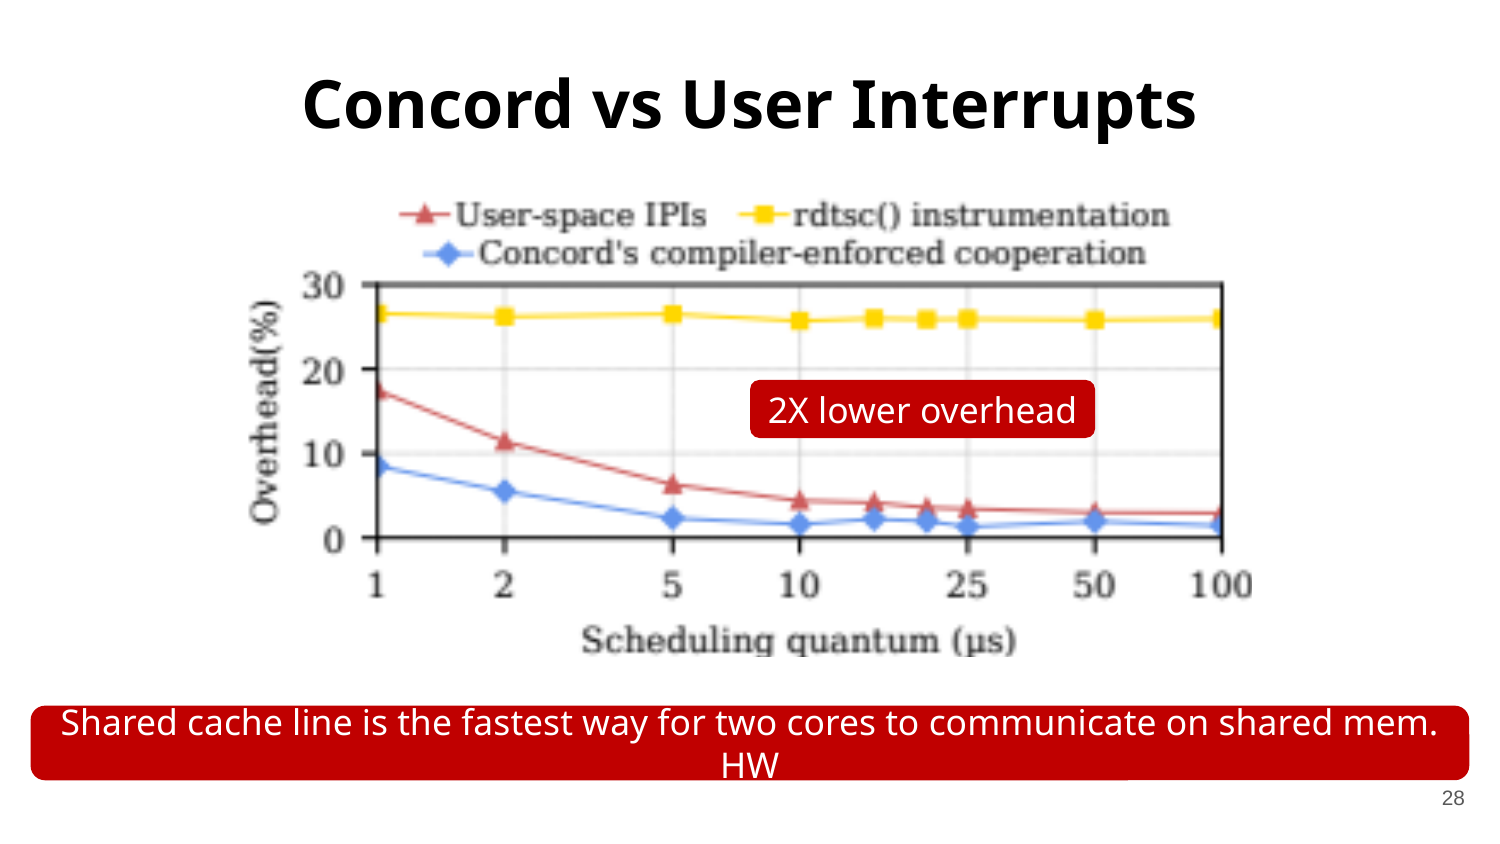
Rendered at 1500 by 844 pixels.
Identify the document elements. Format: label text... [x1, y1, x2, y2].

title Concord vs User Interrupts [0, 47, 1500, 142]
picture [247, 192, 1253, 658]
slide_number 28 [1389, 764, 1480, 830]
text_box Shared cache line is the fastest way for two cores to communicate on shared mem. HW [33, 708, 1467, 778]
